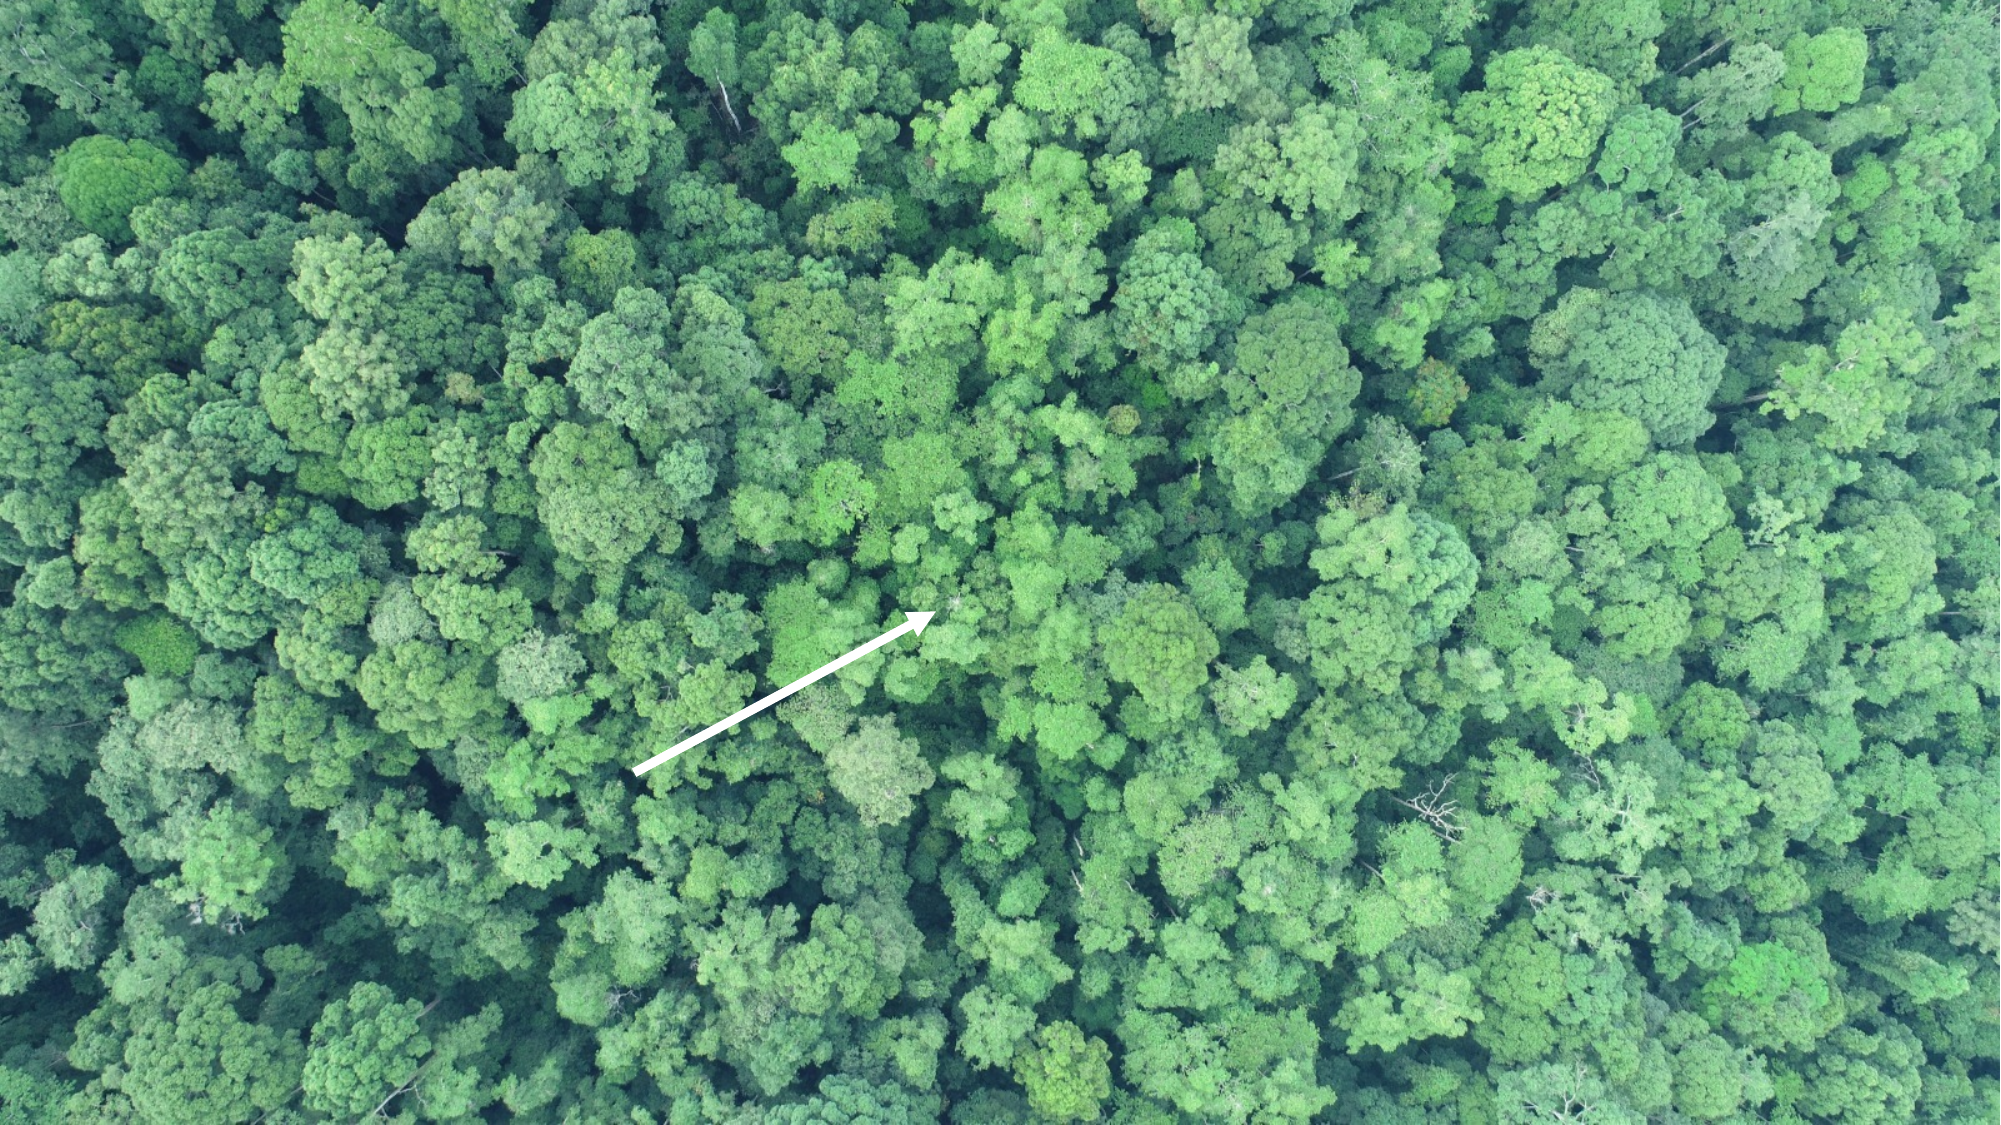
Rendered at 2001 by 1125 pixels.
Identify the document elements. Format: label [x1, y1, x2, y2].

list [0, 0, 2000, 1125]
text_box [634, 611, 936, 773]
